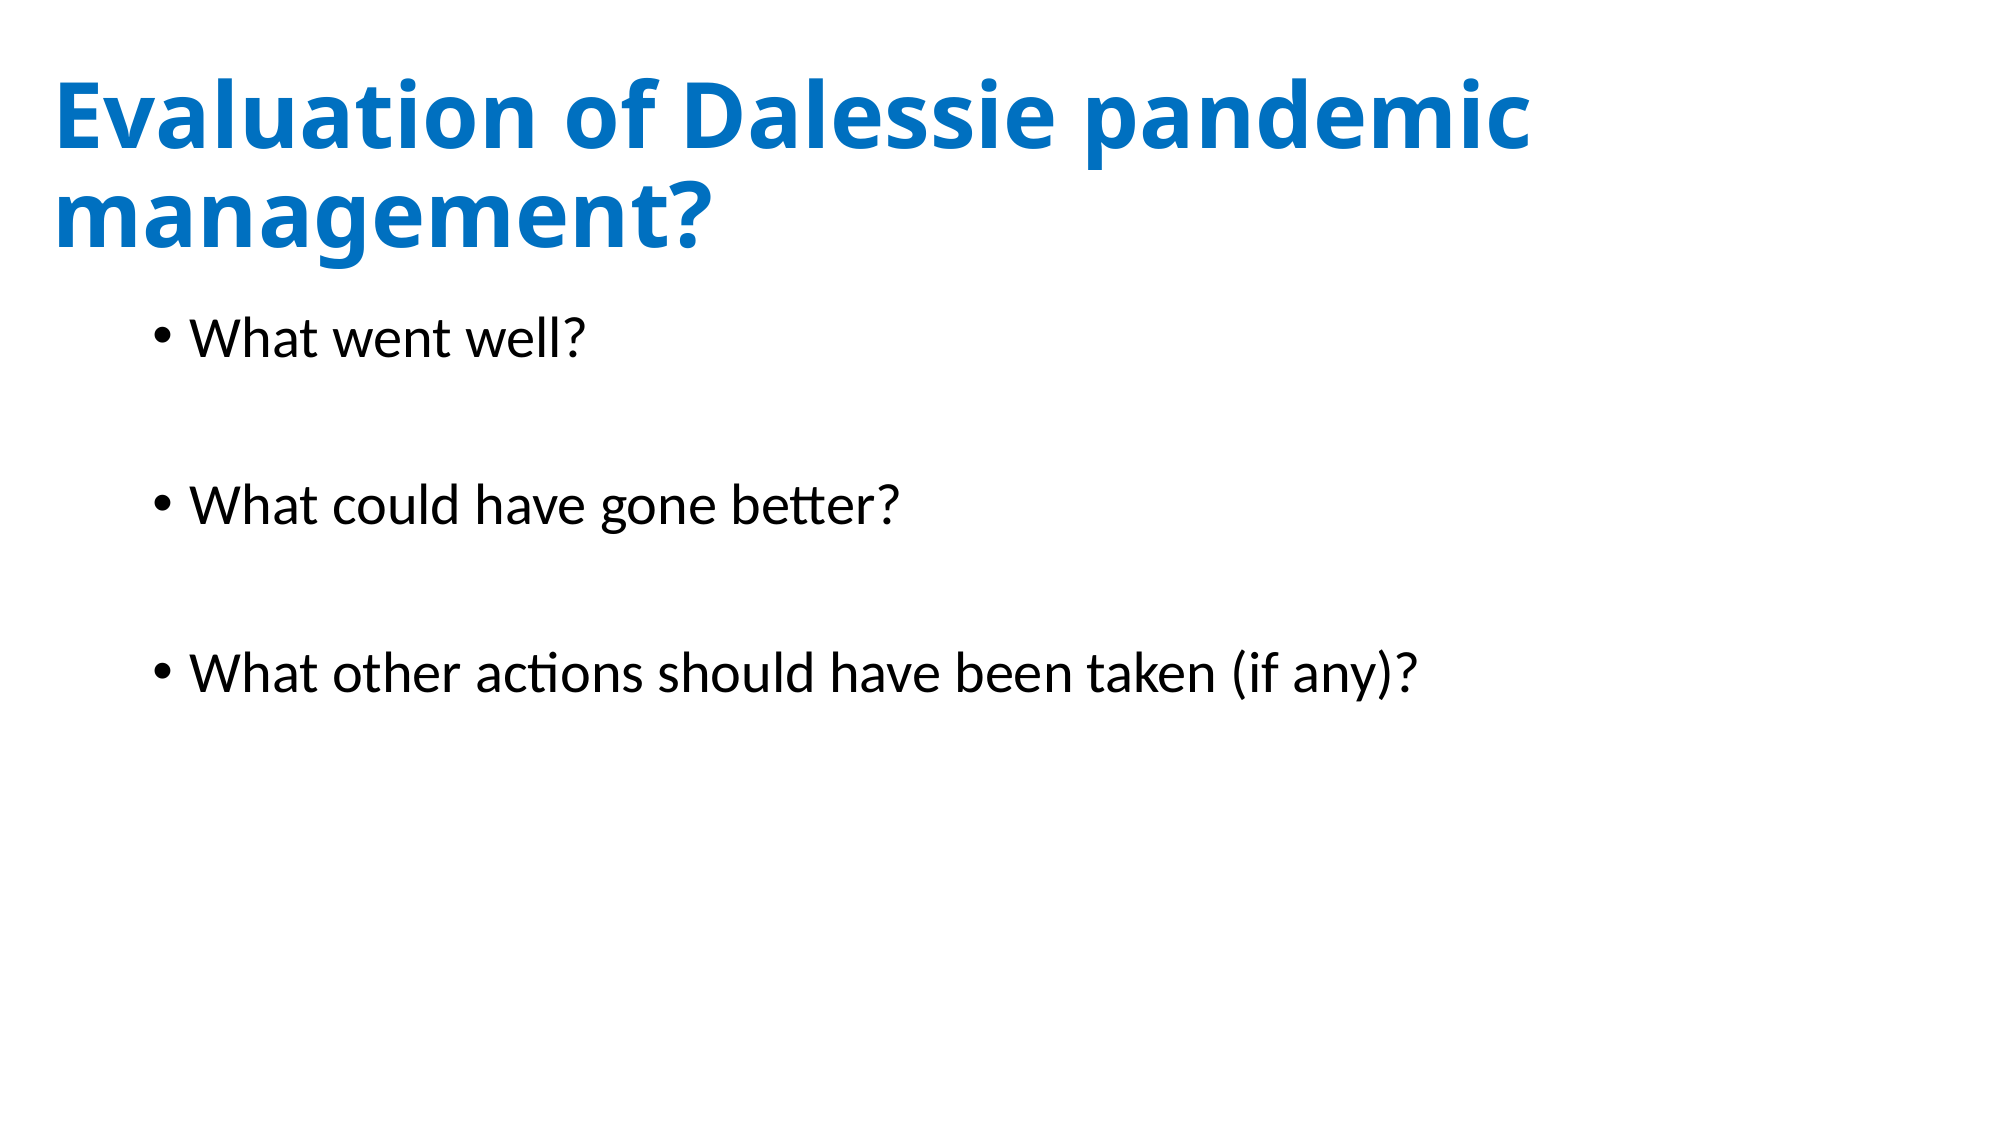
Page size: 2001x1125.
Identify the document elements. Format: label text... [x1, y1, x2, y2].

list What went well? What could have gone better? What other actions should have been taken (if any)? [137, 299, 1863, 1014]
title Evaluation of Dalessie pandemic management? [37, 59, 1952, 278]
